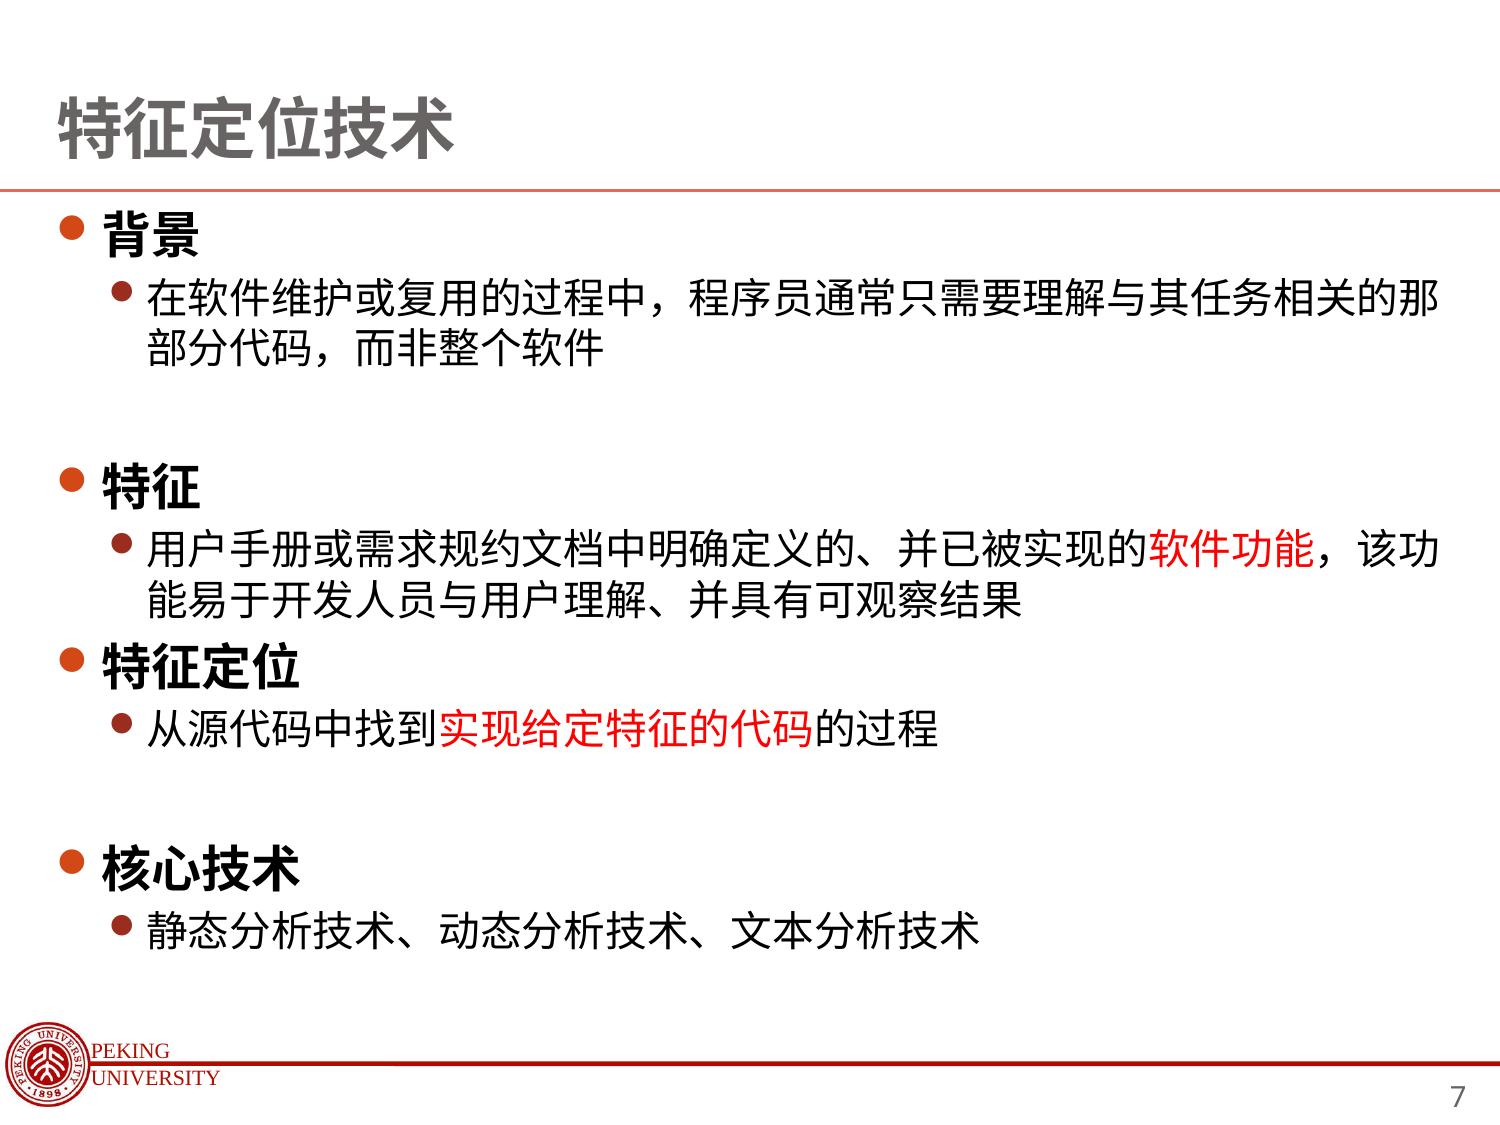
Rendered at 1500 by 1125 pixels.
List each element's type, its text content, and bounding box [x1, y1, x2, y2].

title 特征定位技术 [41, 19, 1459, 183]
picture [0, 1016, 95, 1111]
list 背景 在软件维护或复用的过程中，程序员通常只需要理解与其任务相关的那部分代码，而非整个软件 特征 用户手册或需求规约文档中明确定义的、并已被实现的软件功能，该功能易于开发人员与用户理解、并具有可观察结果 特征定位 从源代码中找到实现给定特征的代码的过程 核心技术 静态分析技术、动态分析技术、文本分析技术 [41, 196, 1459, 1047]
slide_number 7 [1435, 1070, 1500, 1125]
